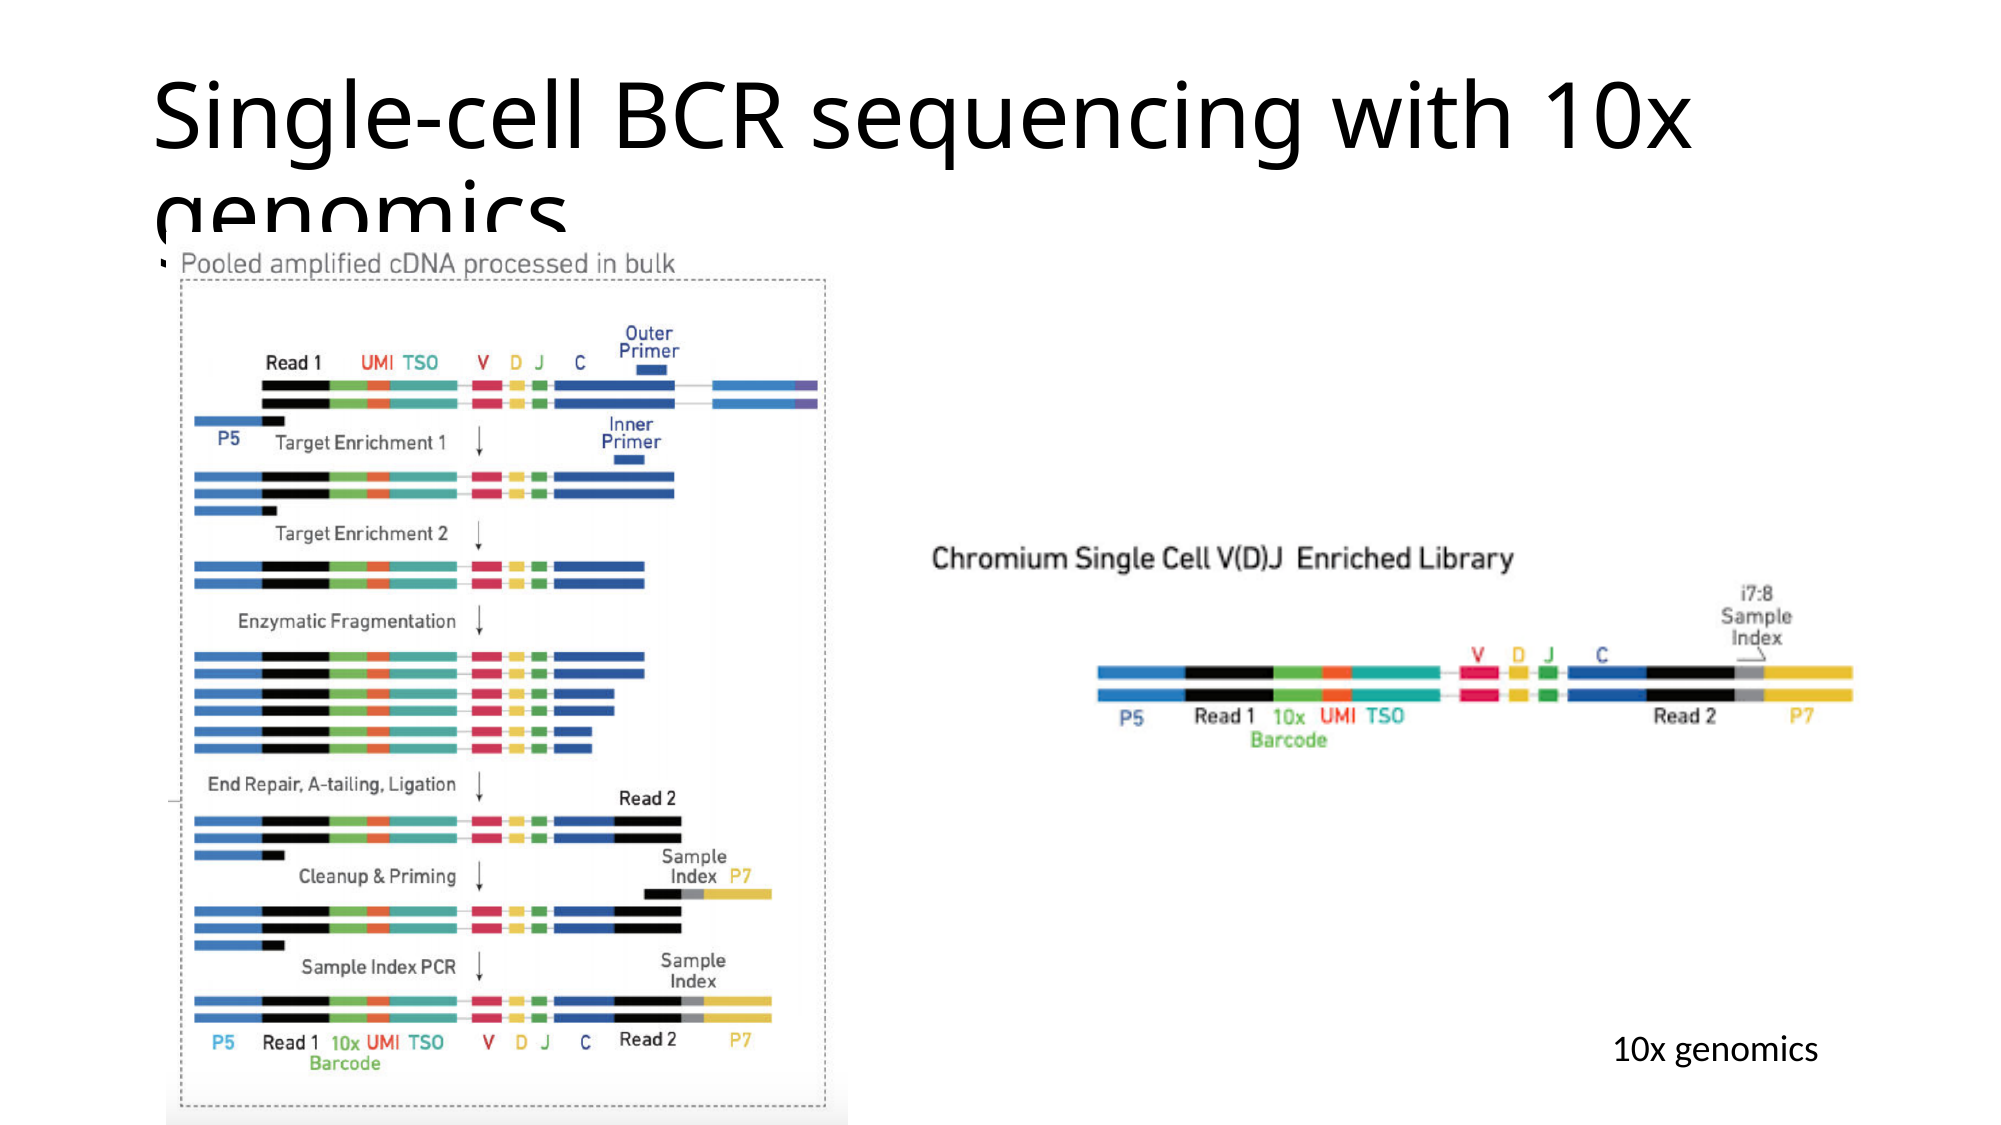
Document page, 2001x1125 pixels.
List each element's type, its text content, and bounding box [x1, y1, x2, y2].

picture [913, 524, 1881, 750]
picture [166, 232, 848, 1125]
text_box 10x genomics [1597, 1017, 1835, 1077]
title Single-cell BCR sequencing with 10x genomics [137, 59, 1863, 278]
